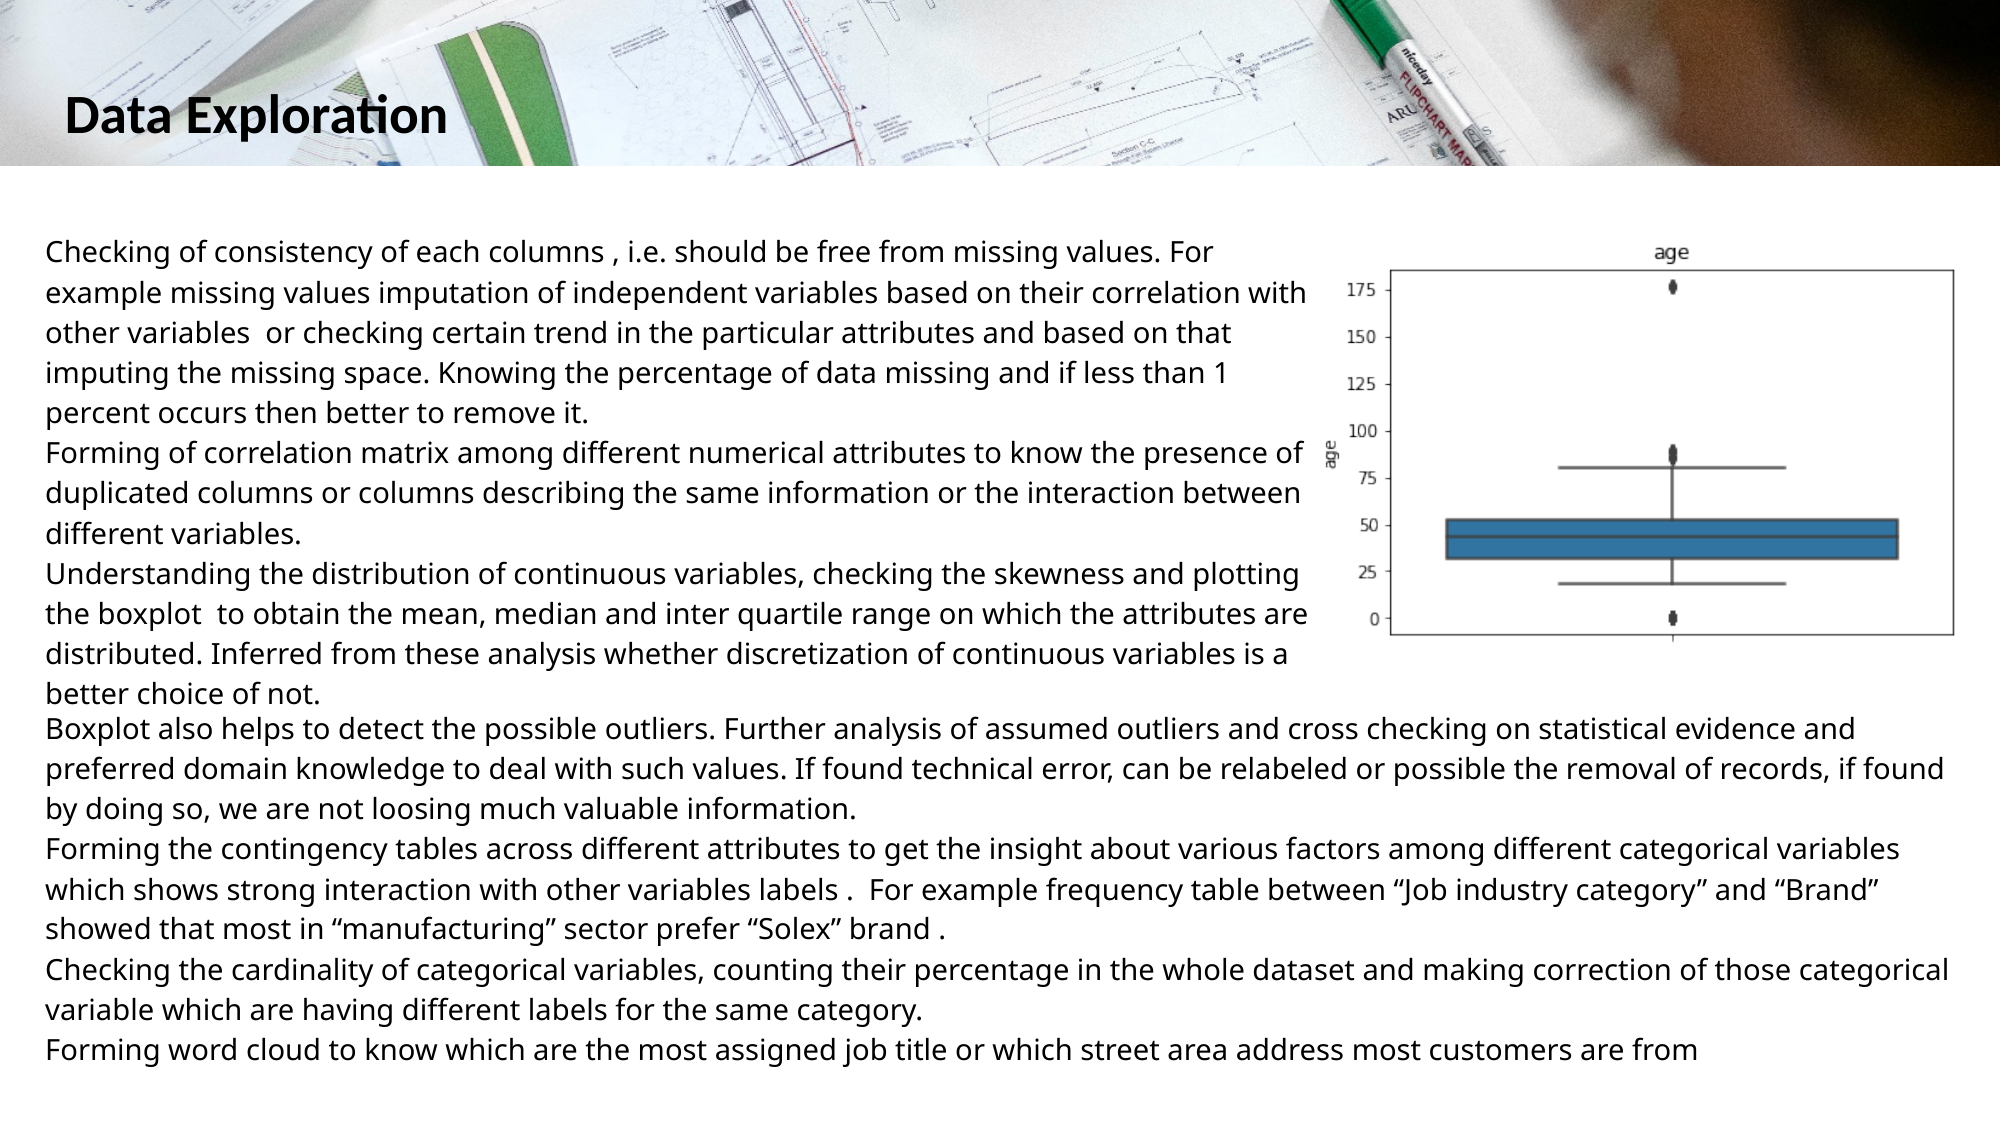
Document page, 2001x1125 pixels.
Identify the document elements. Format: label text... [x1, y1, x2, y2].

picture [1311, 231, 1965, 653]
picture [0, 0, 2000, 166]
text_box Checking of consistency of each columns , i.e. should be free from missing values. For example missing values imputation of independent variables based on their correlation with other variables or checking certain trend in the particular attributes and based on that imputing the missing space. Knowing the percentage of data missing and if less than 1 percent occurs then better to remove it. Forming of correlation matrix among different numerical attributes to know the presence of duplicated columns or columns describing the same information or the interaction between different variables. Understanding the distribution of continuous variables, checking the skewness and plotting the boxplot to obtain the mean, median and inter quartile range on which the attributes are distributed. Inferred from these analysis whether discretization of continuous variables is a better choice of not. [25, 208, 1344, 684]
text_box Boxplot also helps to detect the possible outliers. Further analysis of assumed outliers and cross checking on statistical evidence and preferred domain knowledge to deal with such values. If found technical error, can be relabeled or possible the removal of records, if found by doing so, we are not loosing much valuable information. Forming the contingency tables across different attributes to get the insight about various factors among different categorical variables which shows strong interaction with other variables labels . For example frequency table between “Job industry category” and “Brand” showed that most in “manufacturing” sector prefer “Solex” brand . Checking the cardinality of categorical variables, counting their percentage in the whole dataset and making correction of those categorical variable which are having different labels for the same category. Forming word cloud to know which are the most assigned job title or which street area address most customers are from [25, 684, 1975, 1087]
